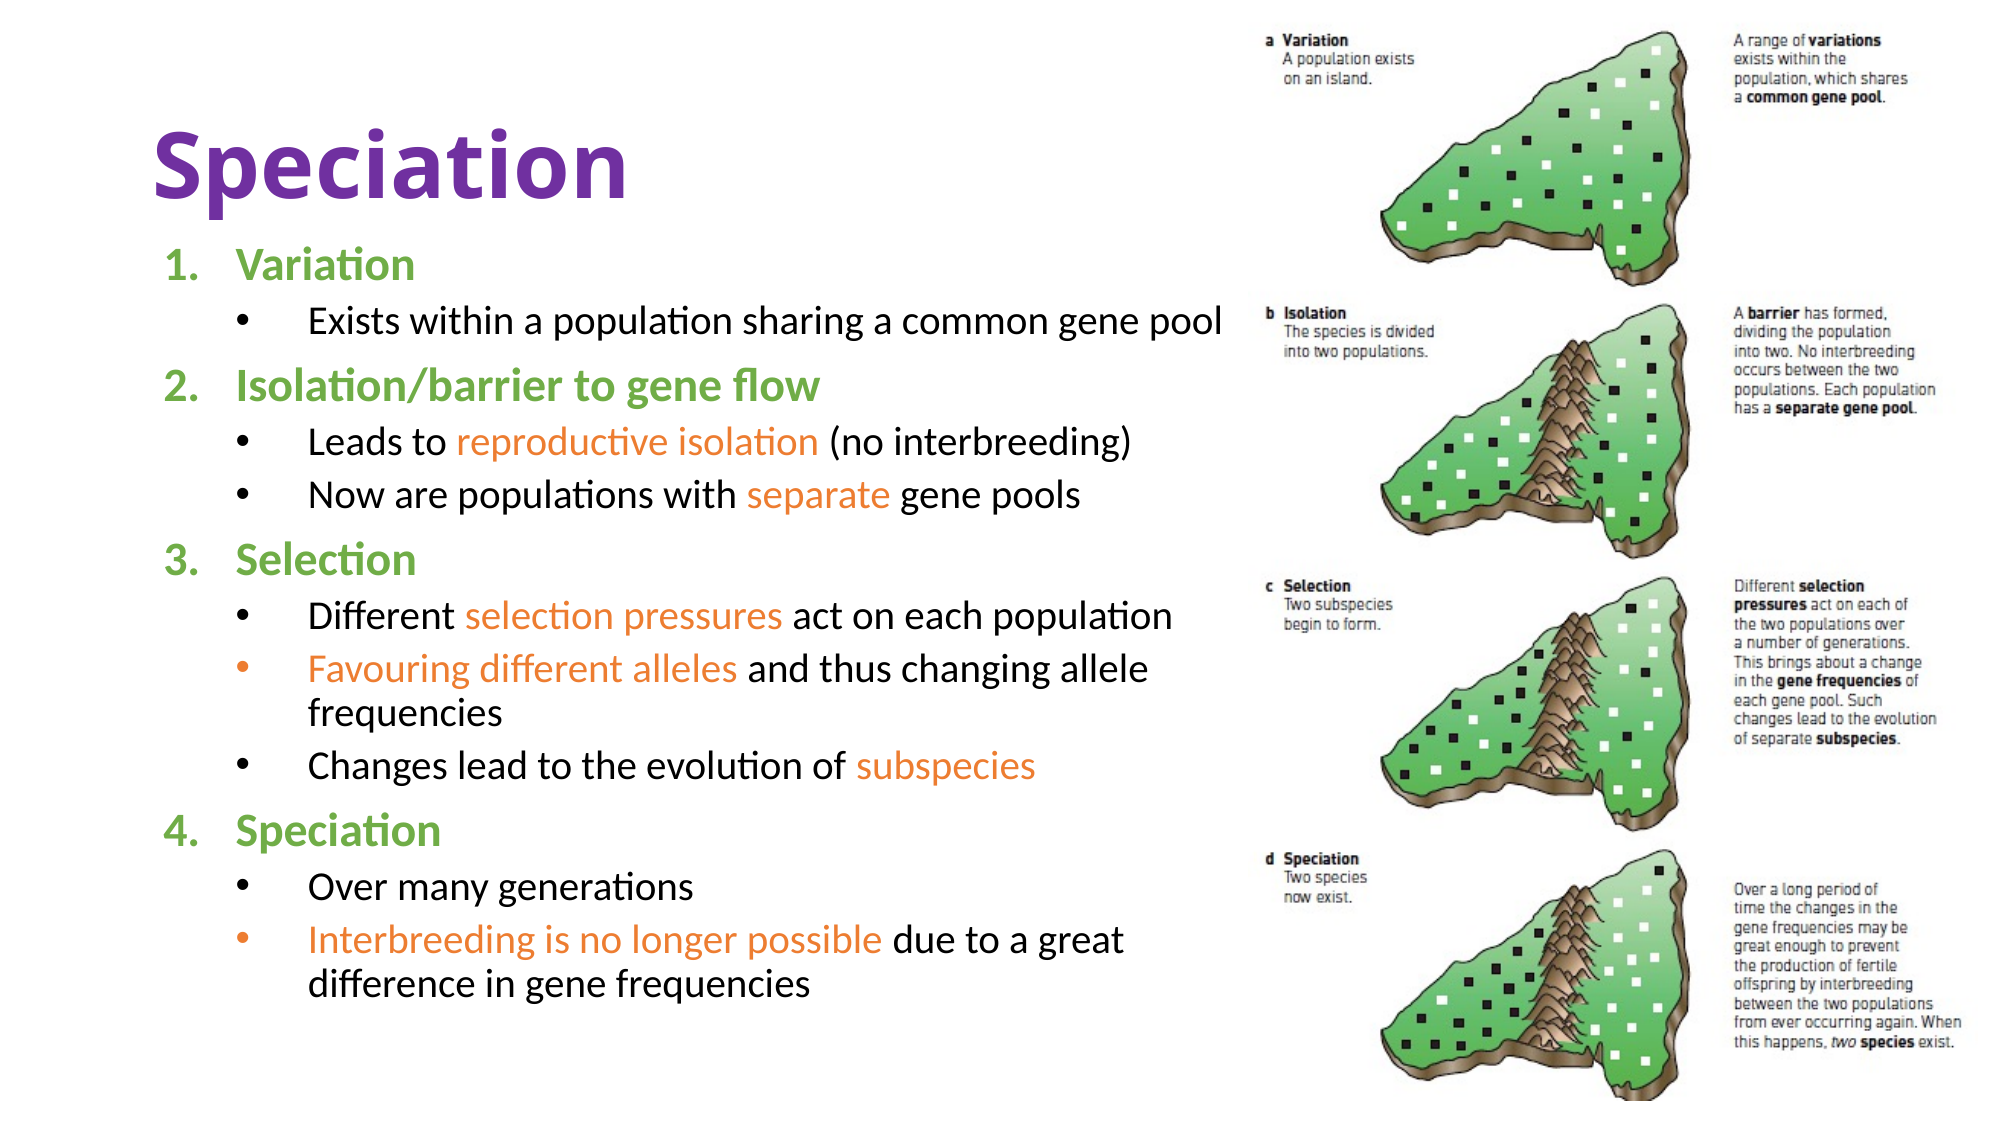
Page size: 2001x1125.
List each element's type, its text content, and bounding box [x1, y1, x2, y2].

picture [1247, 0, 1978, 1101]
title Speciation [137, 59, 1247, 231]
list Variation Exists within a population sharing a common gene pool Isolation/barrier to gene flow Leads to reproductive isolation (no interbreeding) Now are populations with separate gene pools Selection Different selection pressures act on each population Favouring different alleles and thus changing allele frequencies Changes lead to the evolution of subspecies Speciation Over many generations Interbreeding is no longer possible due to a great difference in gene frequencies [137, 231, 1247, 1066]
